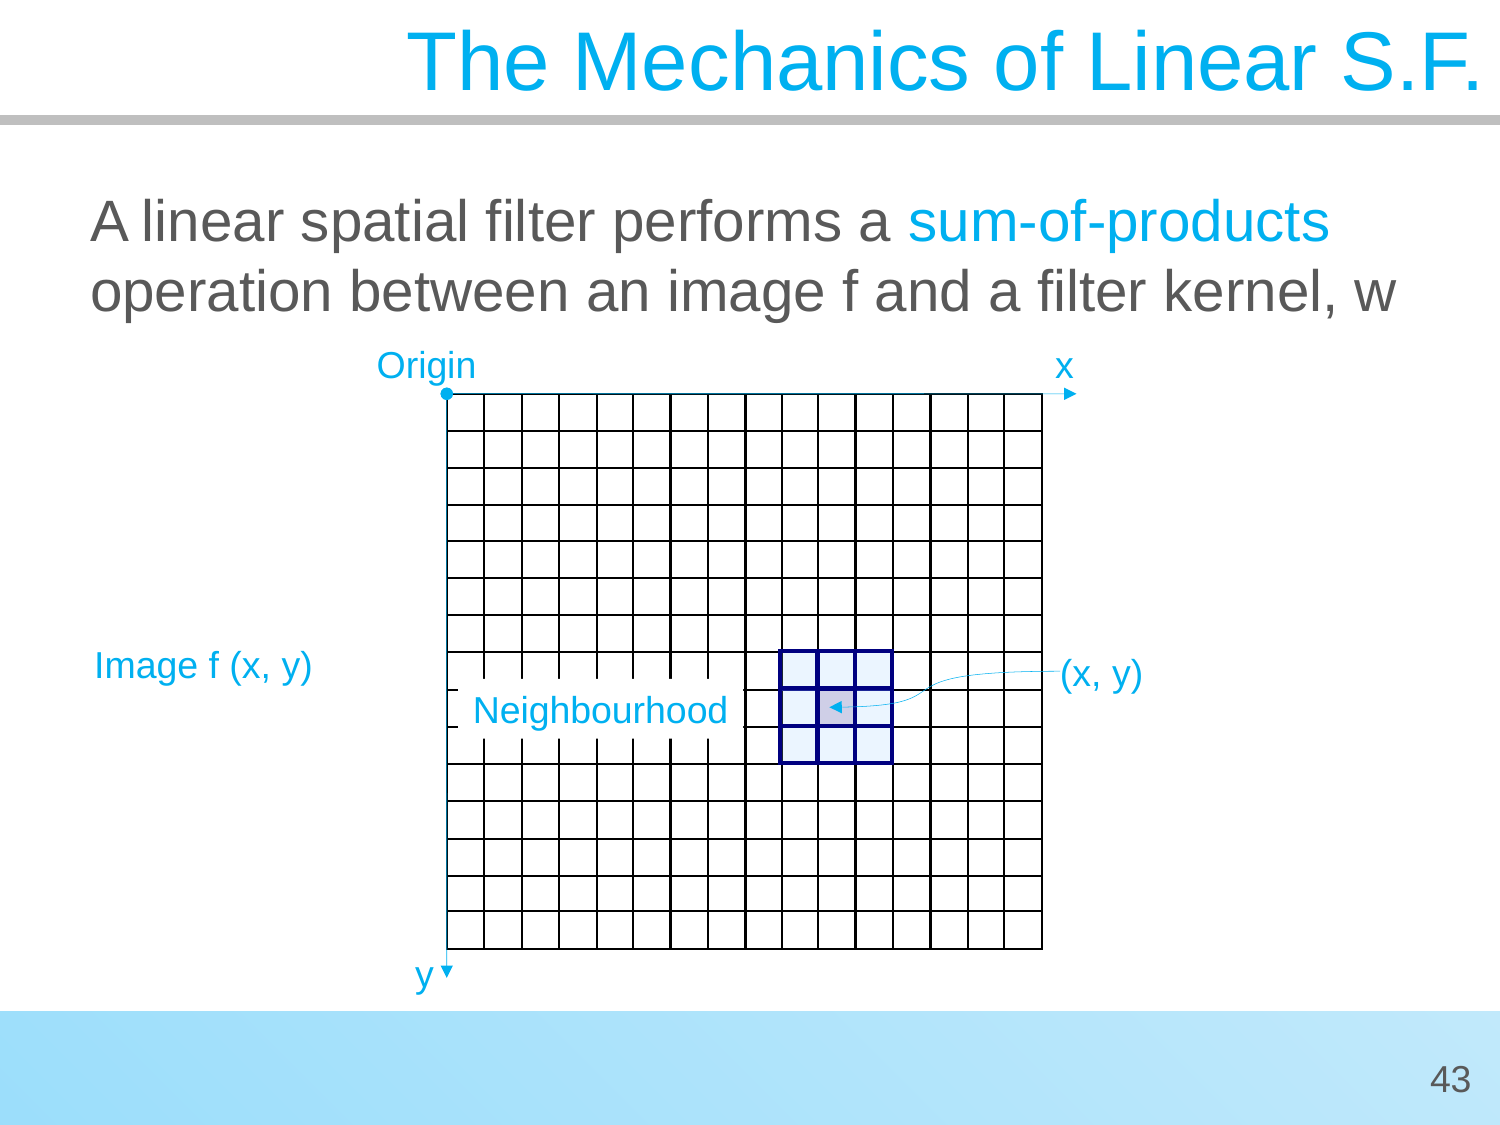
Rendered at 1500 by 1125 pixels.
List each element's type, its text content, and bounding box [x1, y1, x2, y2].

text_box The Mechanics of Linear S.F. [0, 0, 1500, 121]
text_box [77, 332, 1145, 1004]
list A linear spatial filter performs a sum-of-products operation between an image f and a filter kernel, w [75, 176, 1425, 1012]
